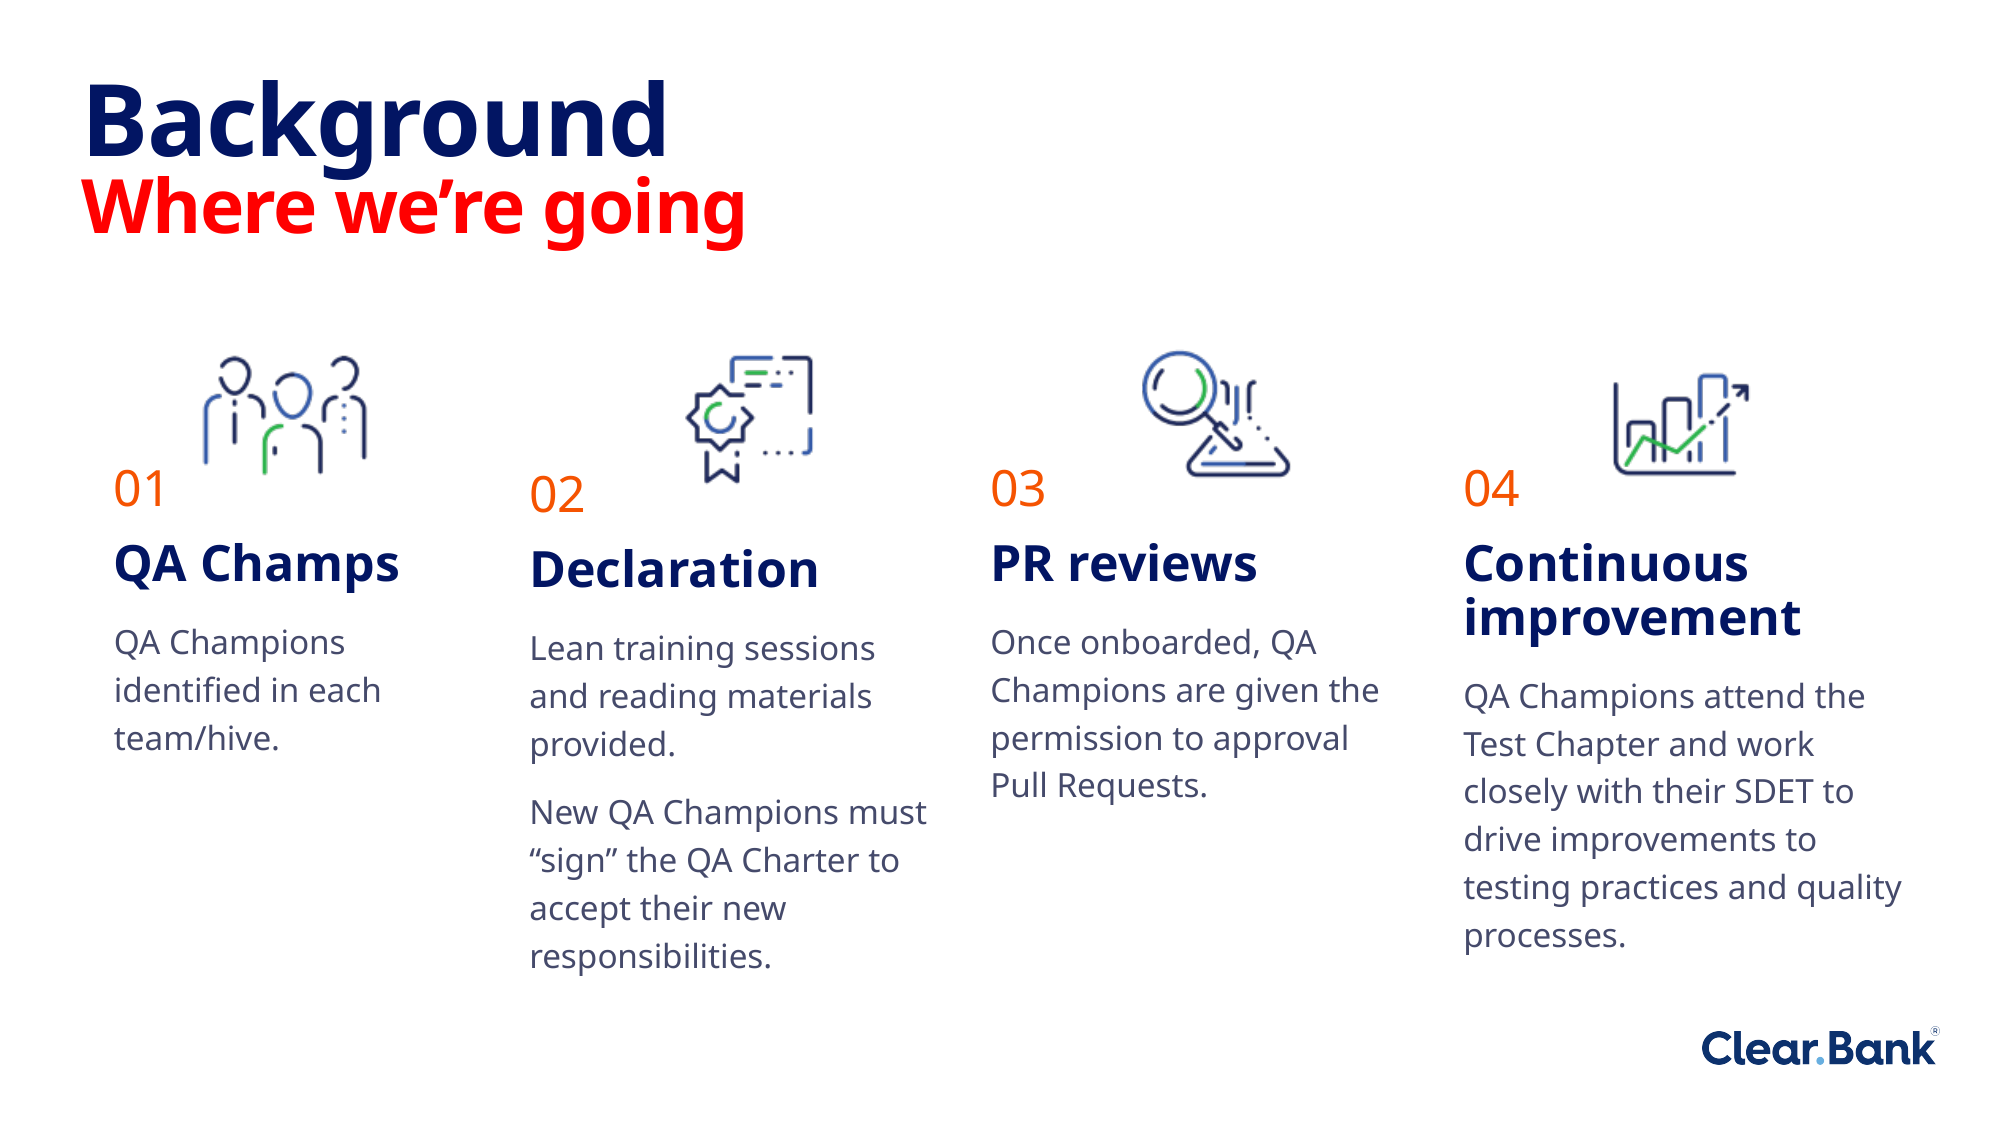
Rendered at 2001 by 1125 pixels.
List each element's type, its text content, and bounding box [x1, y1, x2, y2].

text_box 03 PR reviews Once onboarded, QA Champions are given the permission to approval Pull Requests. [975, 455, 1424, 813]
picture [646, 315, 855, 524]
picture [1111, 315, 1320, 524]
text_box 02 Declaration Lean training sessions and reading materials provided. New QA Champions must “sign” the QA Charter to accept their new responsibilities. [514, 461, 951, 983]
text_box 04 Continuous improvement QA Champions attend the Test Chapter and work closely with their SDET to drive improvements to testing practices and quality processes. [1448, 455, 1923, 962]
picture [1702, 1026, 1940, 1065]
picture [181, 315, 390, 524]
text_box Background Where we’re going [67, 72, 950, 255]
text_box 01 QA Champs QA Champions identified in each team/hive. [98, 455, 490, 765]
picture [1576, 313, 1785, 523]
